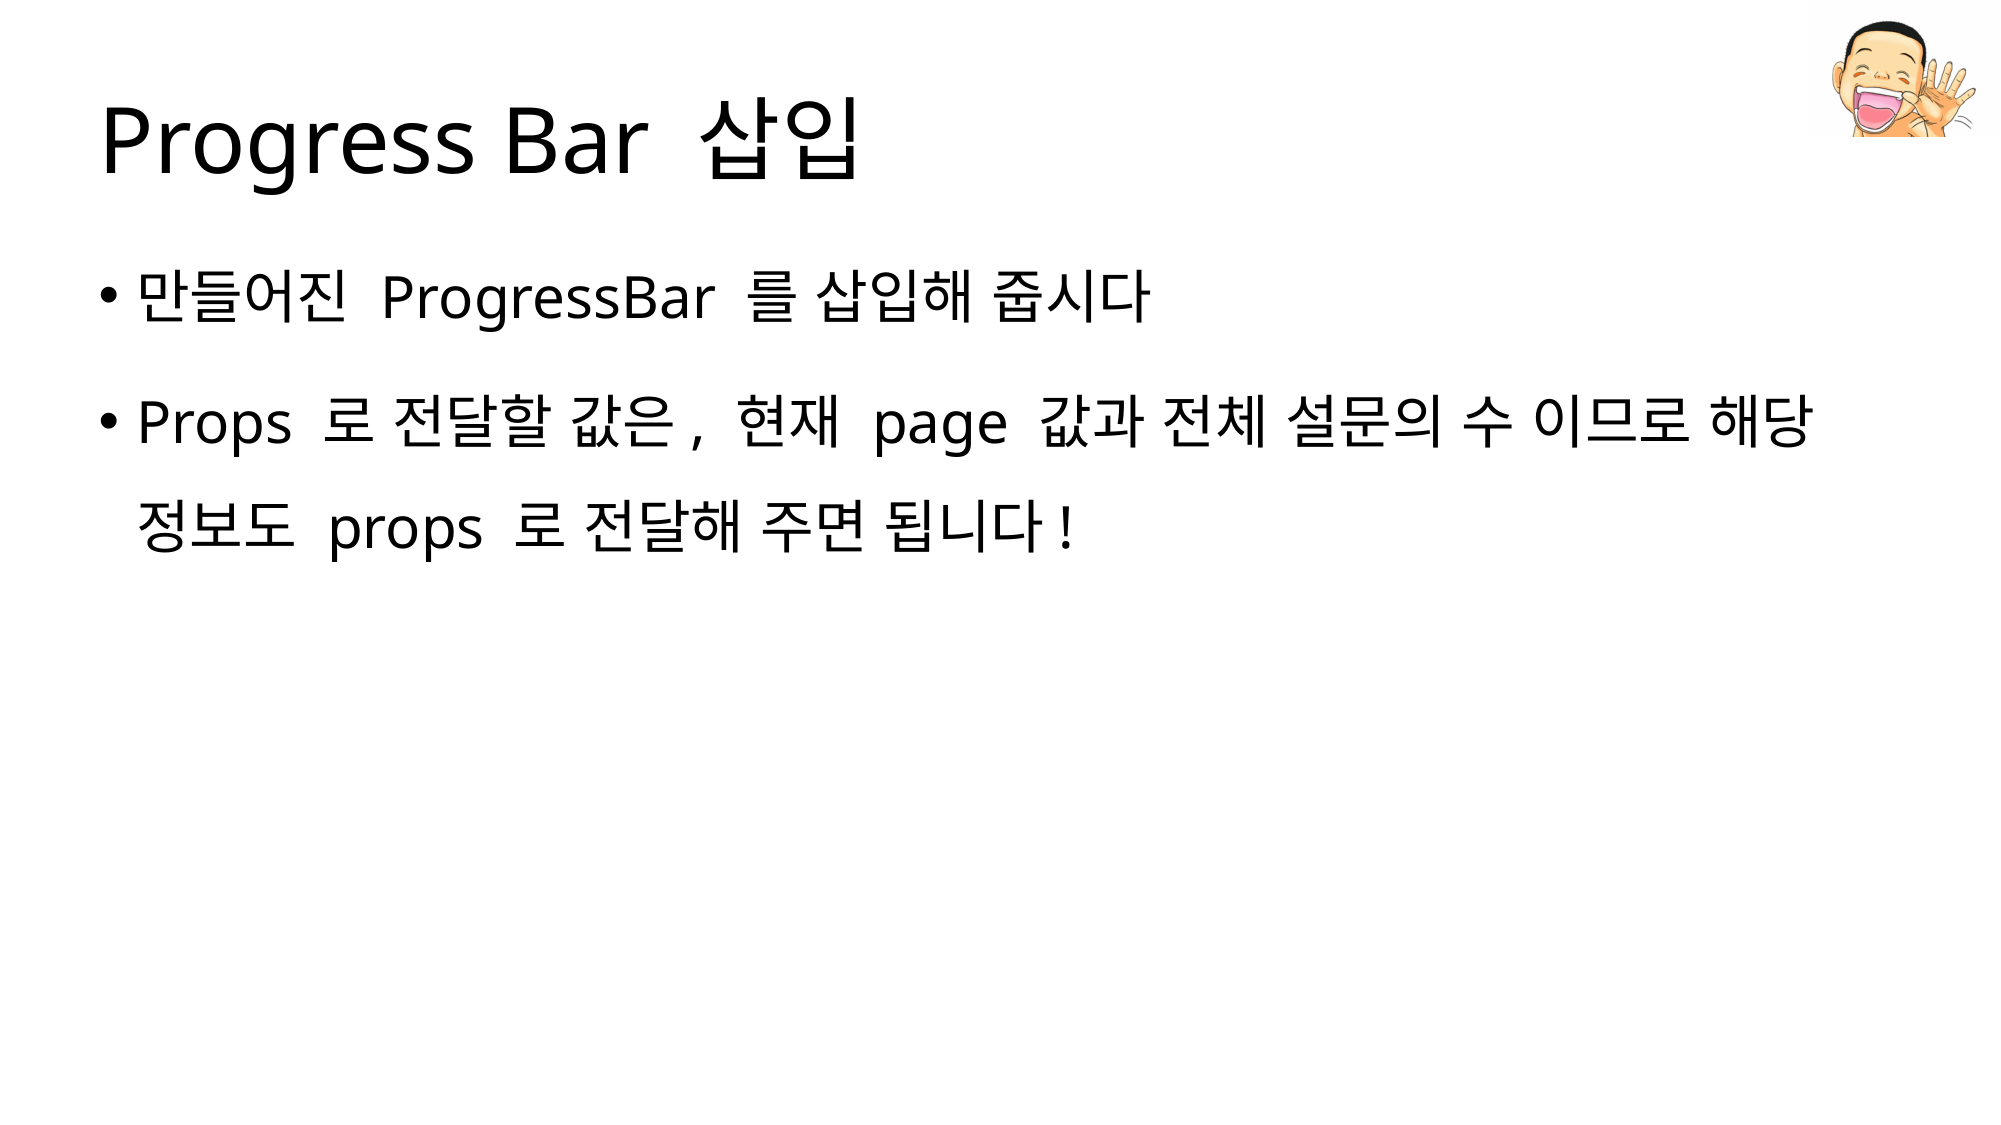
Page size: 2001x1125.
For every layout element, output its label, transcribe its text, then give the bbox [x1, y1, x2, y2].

picture [1931, 0, 2000, 137]
list 만들어진 ProgressBar 를 삽입해 줍시다 Props 로 전달할 값은, 현재 page 값과 전체 설문의 수 이므로 해당 정보도 props 로 전달해 주면 됩니다! [83, 217, 1931, 1125]
title Progress Bar 삽입 [83, 0, 1931, 217]
